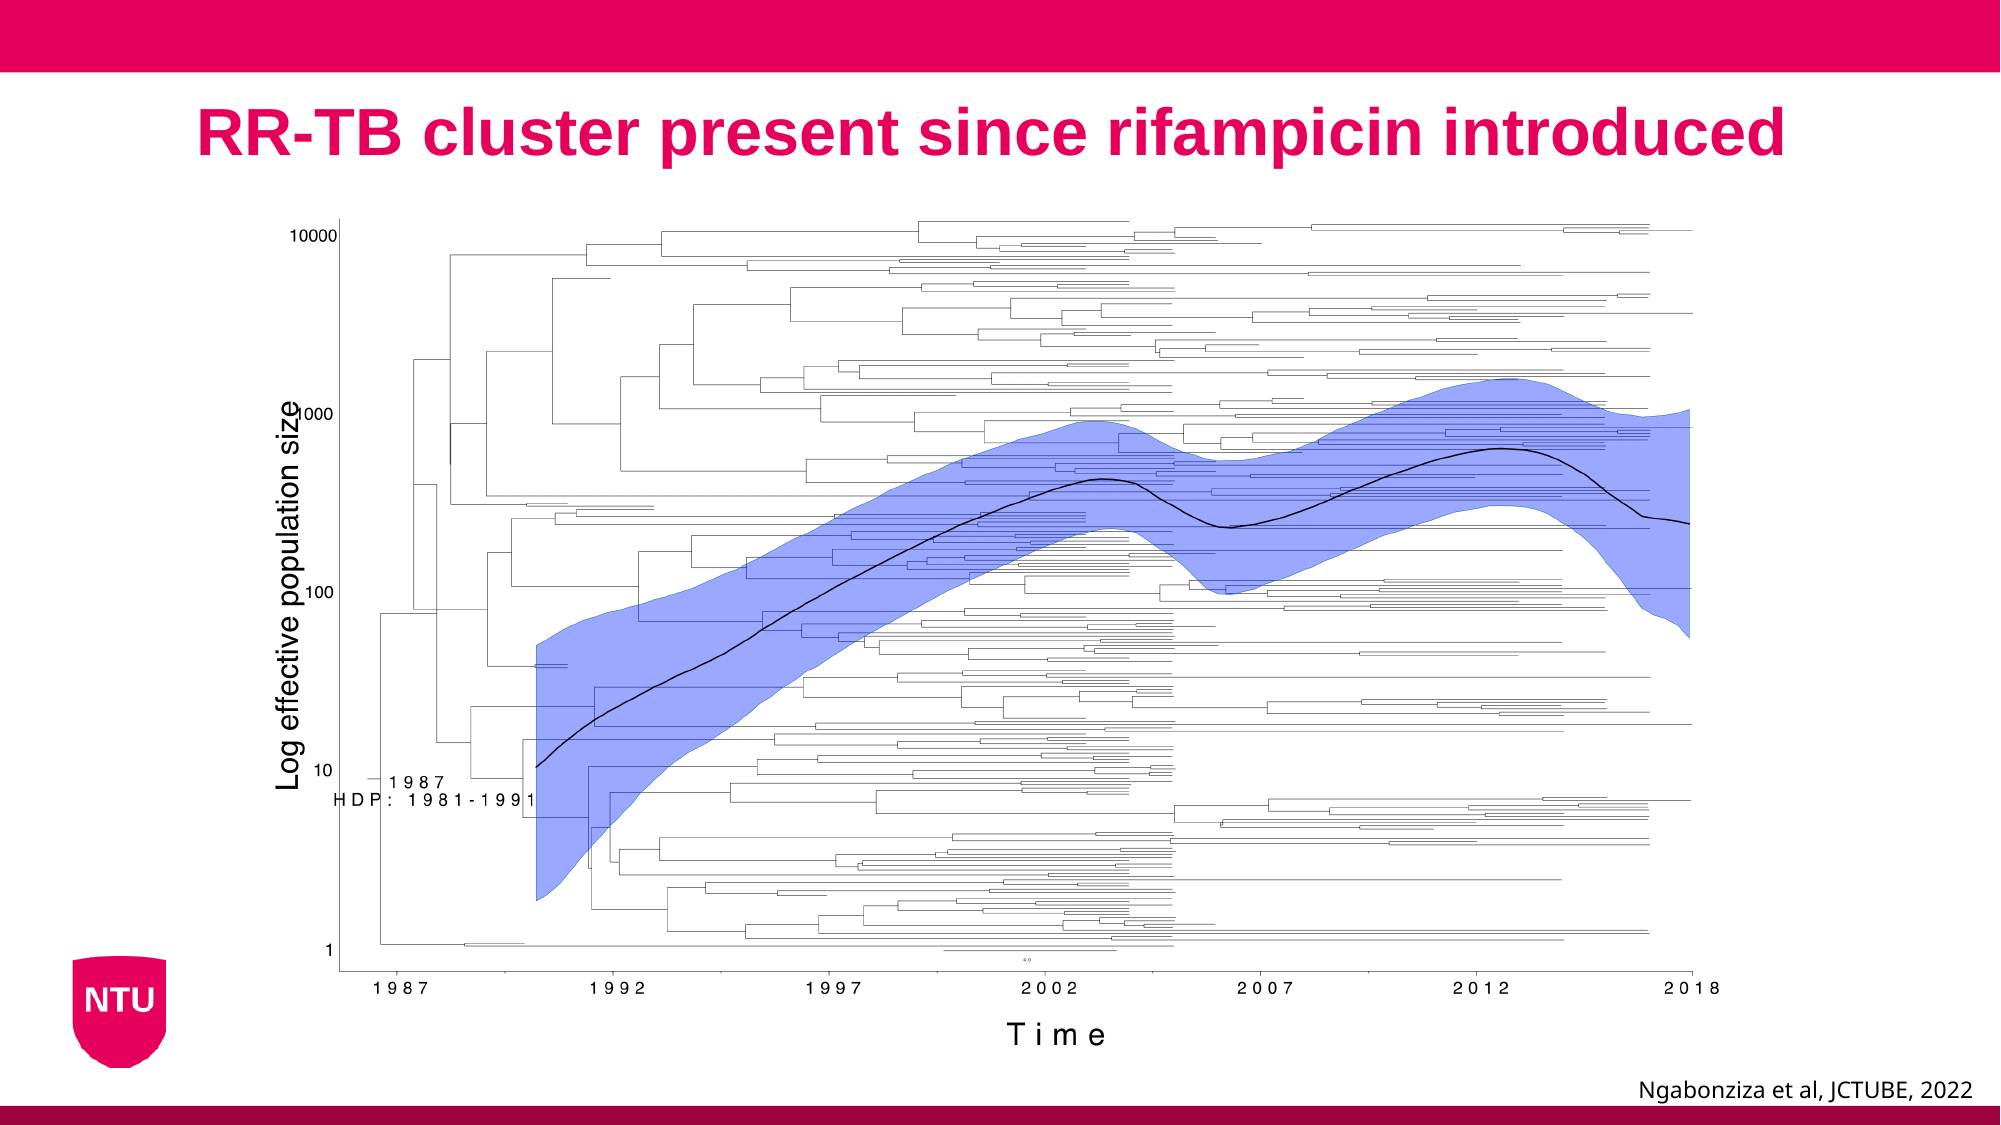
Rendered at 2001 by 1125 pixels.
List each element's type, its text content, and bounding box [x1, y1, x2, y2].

title RR-TB cluster present since rifampicin introduced [72, 72, 1928, 185]
picture [274, 200, 1726, 1050]
text_box Ngabonziza et al, JCTUBE, 2022 [1623, 1068, 1989, 1111]
